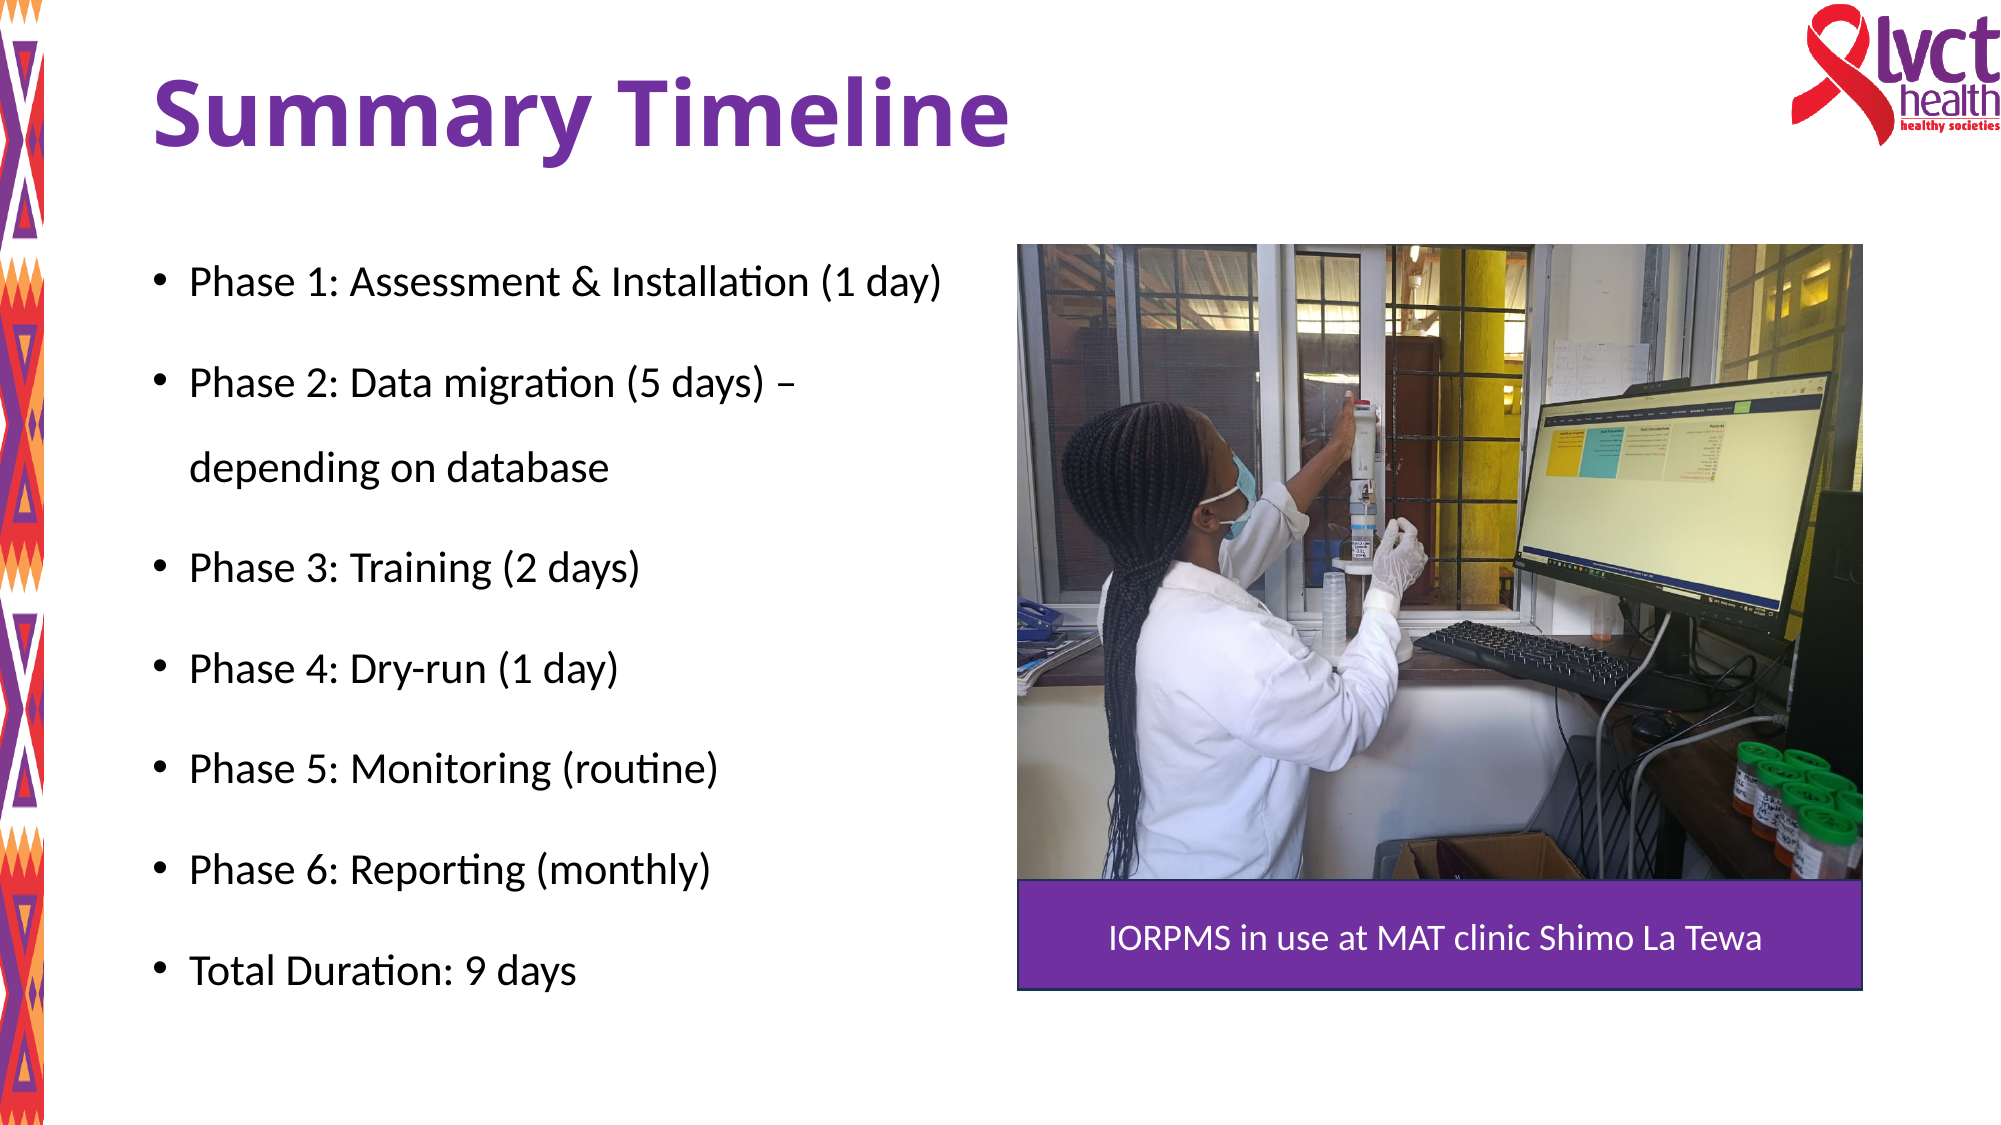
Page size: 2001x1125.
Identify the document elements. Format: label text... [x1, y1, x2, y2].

list Phase 1: Assessment & Installation (1 day) Phase 2: Data migration (5 days) – depending on database Phase 3: Training (2 days) Phase 4: Dry-run (1 day) Phase 5: Monitoring (routine) Phase 6: Reporting (monthly) Total Duration: 9 days [137, 213, 1000, 1018]
picture [0, 0, 44, 1125]
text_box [1017, 244, 1863, 990]
picture [1790, 0, 2000, 146]
title Summary Timeline [137, 59, 1519, 174]
